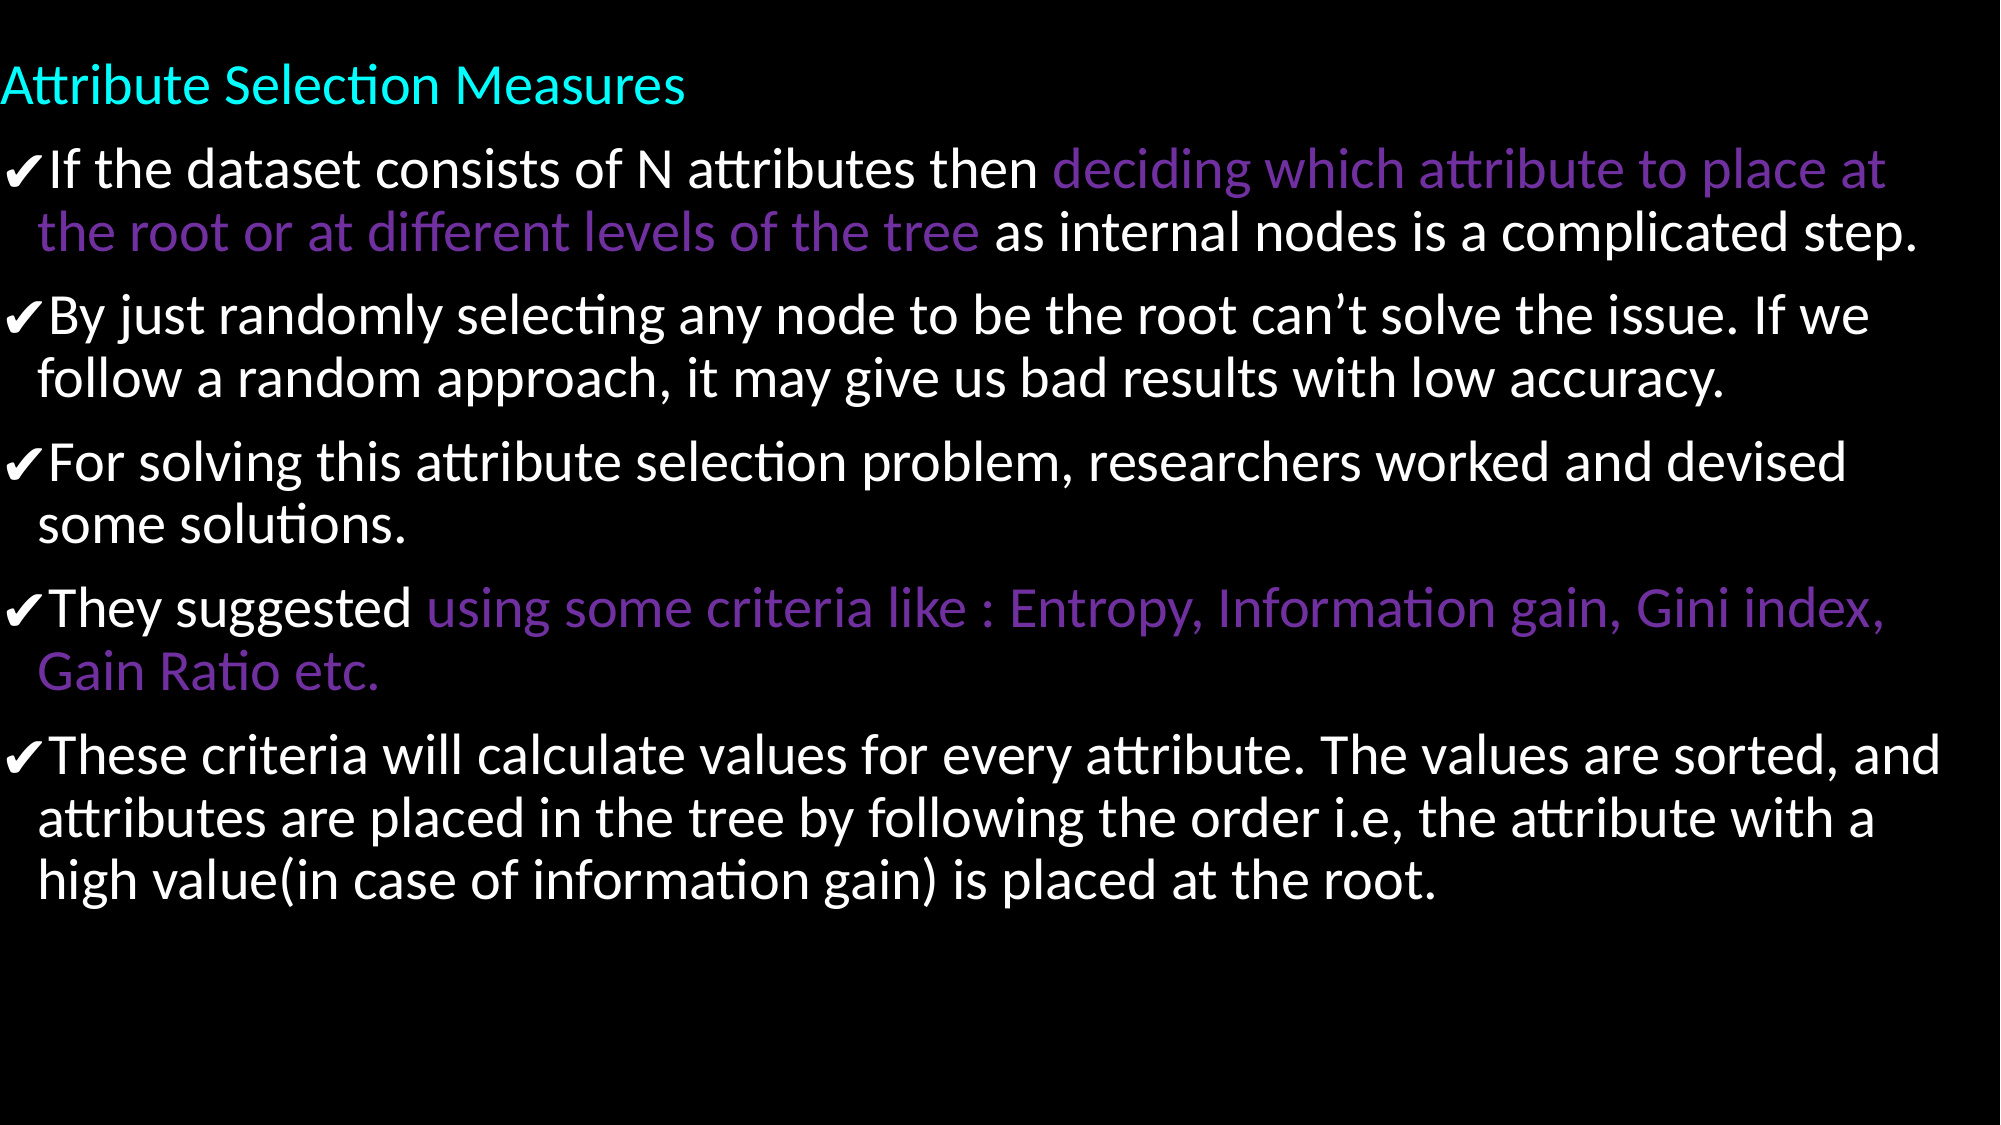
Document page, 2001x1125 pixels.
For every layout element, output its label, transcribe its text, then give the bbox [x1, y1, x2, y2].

text_box Attribute Selection Measures If the dataset consists of N attributes then deciding which attribute to place at the root or at different levels of the tree as internal nodes is a complicated step. By just randomly selecting any node to be the root can’t solve the issue. If we follow a random approach, it may give us bad results with low accuracy. For solving this attribute selection problem, researchers worked and devised some solutions. They suggested using some criteria like : Entropy, Information gain, Gini index, Gain Ratio etc. These criteria will calculate values for every attribute. The values are sorted, and attributes are placed in the tree by following the order i.e, the attribute with a high value(in case of information gain) is placed at the root. [0, 46, 1945, 986]
